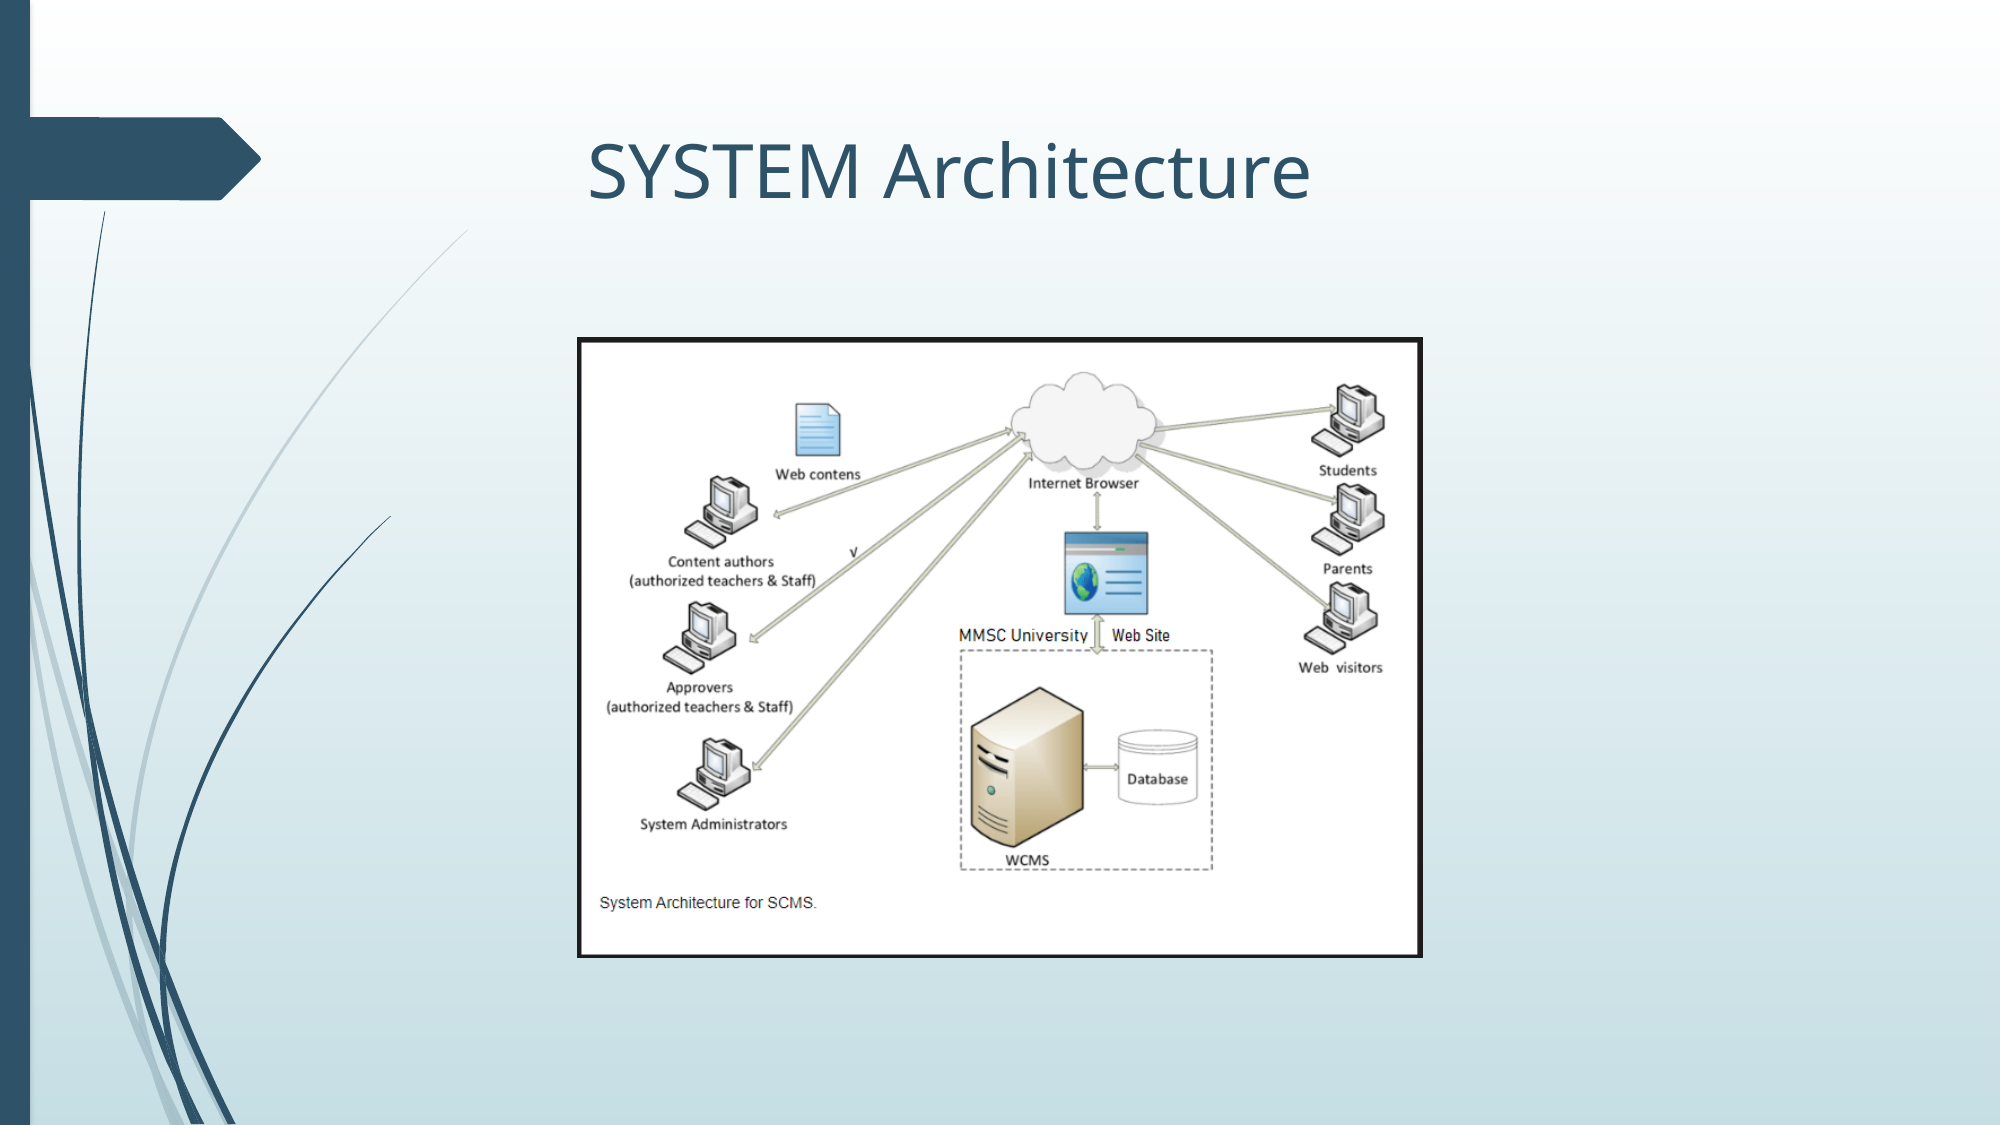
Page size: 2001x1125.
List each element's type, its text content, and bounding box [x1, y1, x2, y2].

title SYSTEM Architecture [436, 116, 1437, 247]
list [576, 337, 1424, 958]
